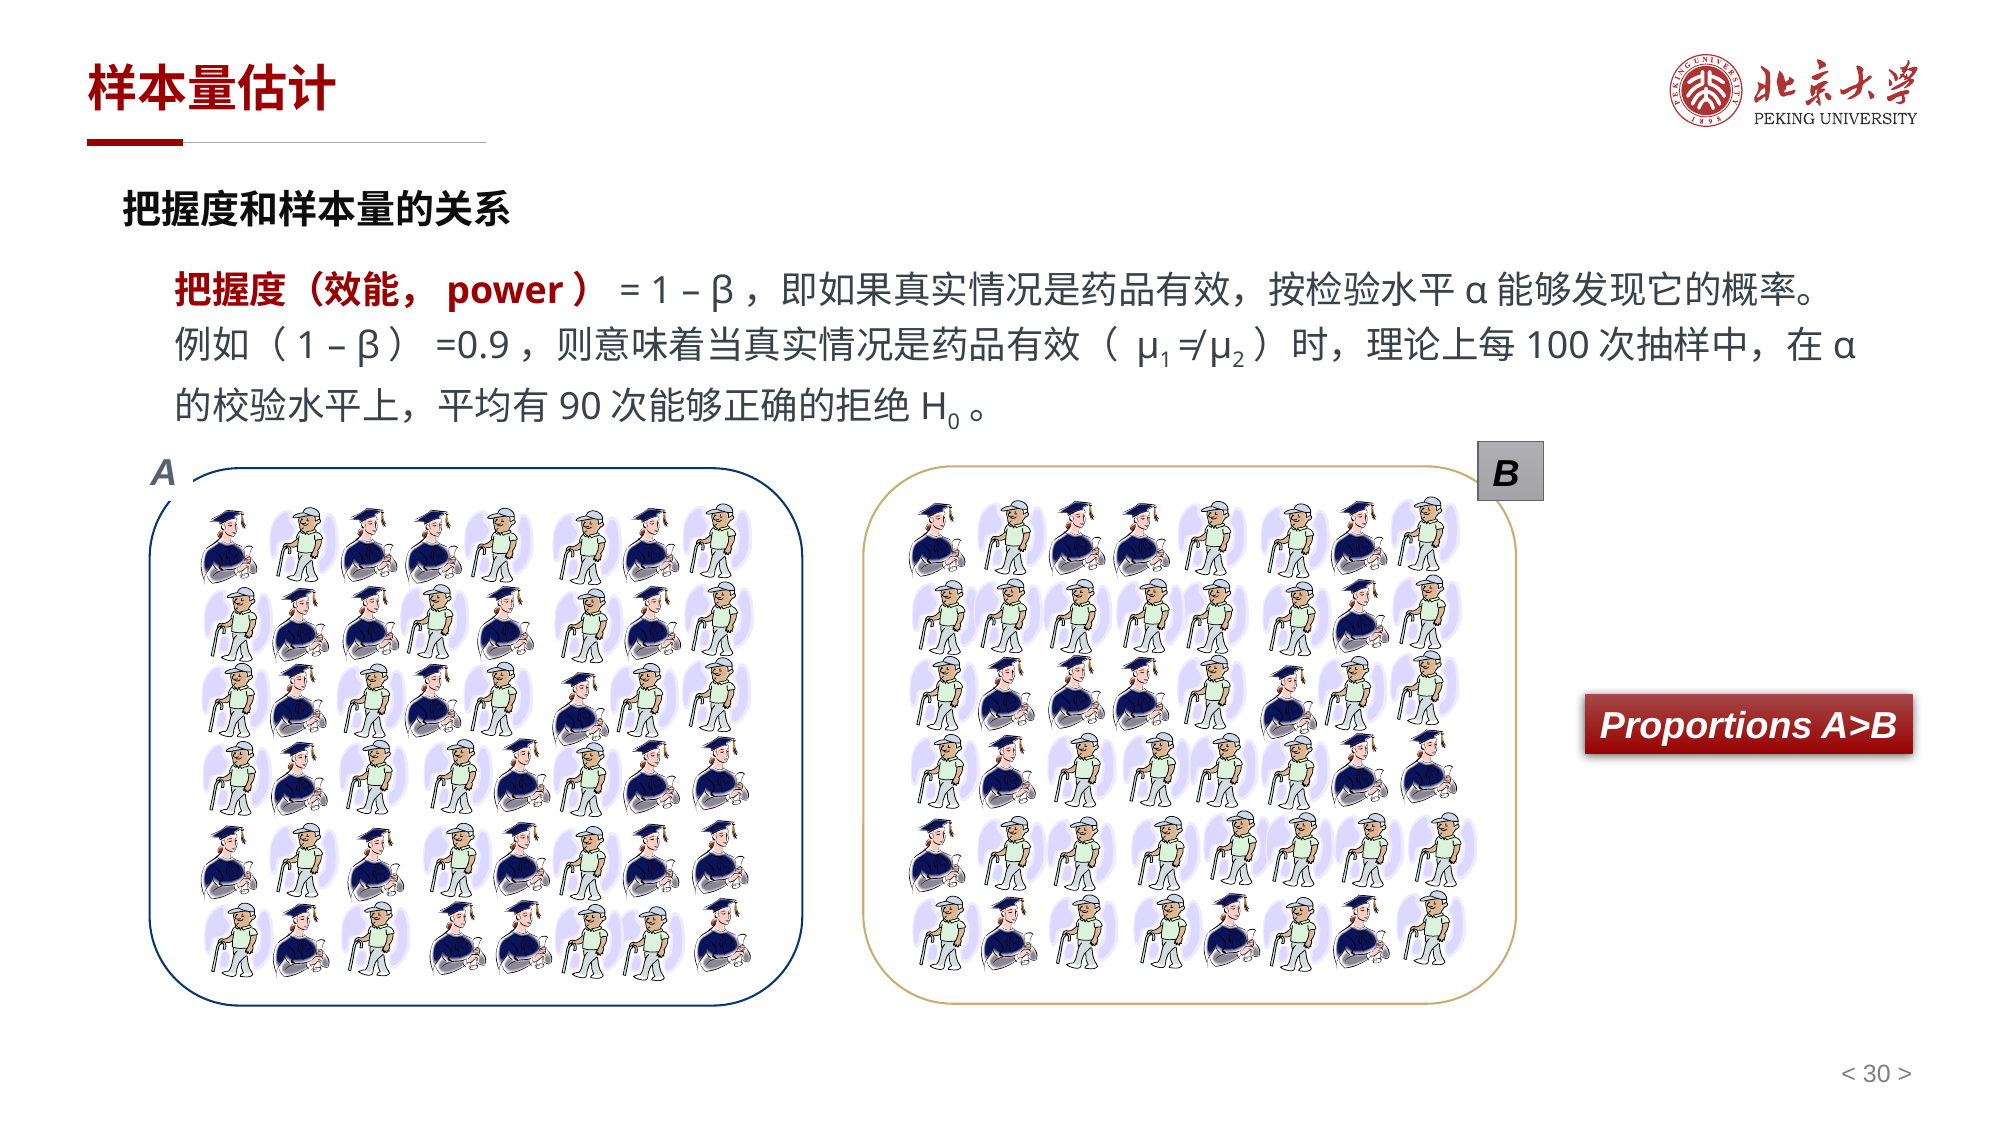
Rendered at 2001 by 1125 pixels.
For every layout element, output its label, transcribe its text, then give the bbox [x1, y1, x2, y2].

text_box 把握度（效能，power）= 1 – β，即如果真实情况是药品有效，按检验水平α能够发现它的概率。例如（1 – β）=0.9，则意味着当真实情况是药品有效（ μ1 ≠ μ2）时，理论上每100次抽样中，在α的校验水平上，平均有90次能够正确的拒绝H0。 [148, 249, 1885, 413]
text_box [129, 440, 1544, 1006]
title 样本量估计 [72, 39, 1559, 142]
text_box Proportions A>B [1585, 694, 1913, 754]
text_box 把握度和样本量的关系 [107, 149, 616, 239]
slide_number < 30 > [1477, 1048, 1928, 1097]
picture [1188, 729, 1260, 809]
